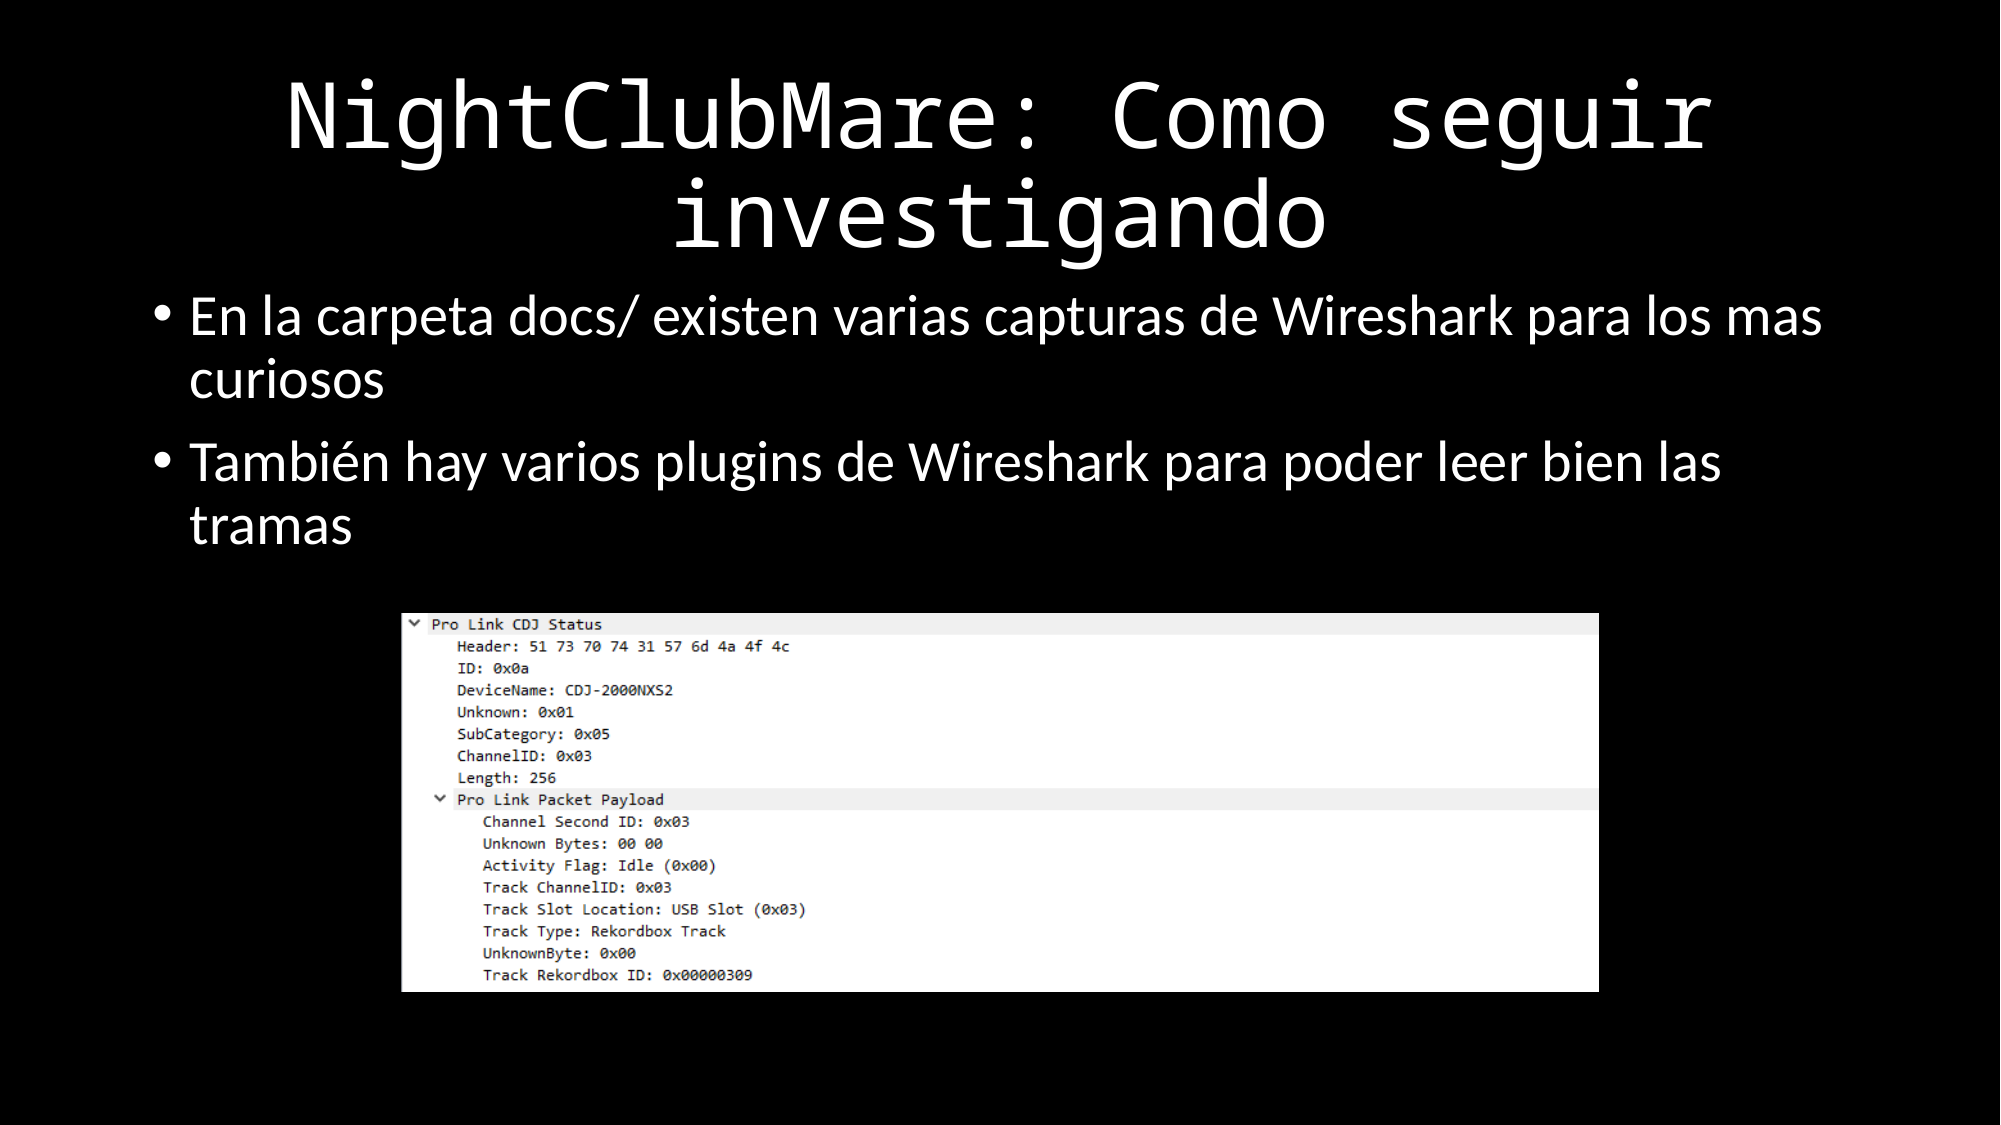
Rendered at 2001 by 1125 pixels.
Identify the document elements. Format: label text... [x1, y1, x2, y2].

picture [401, 613, 1599, 992]
list En la carpeta docs/ existen varias capturas de Wireshark para los mas curiosos También hay varios plugins de Wireshark para poder leer bien las tramas [137, 277, 1863, 992]
title NightClubMare: Como seguir investigando [137, 59, 1863, 277]
